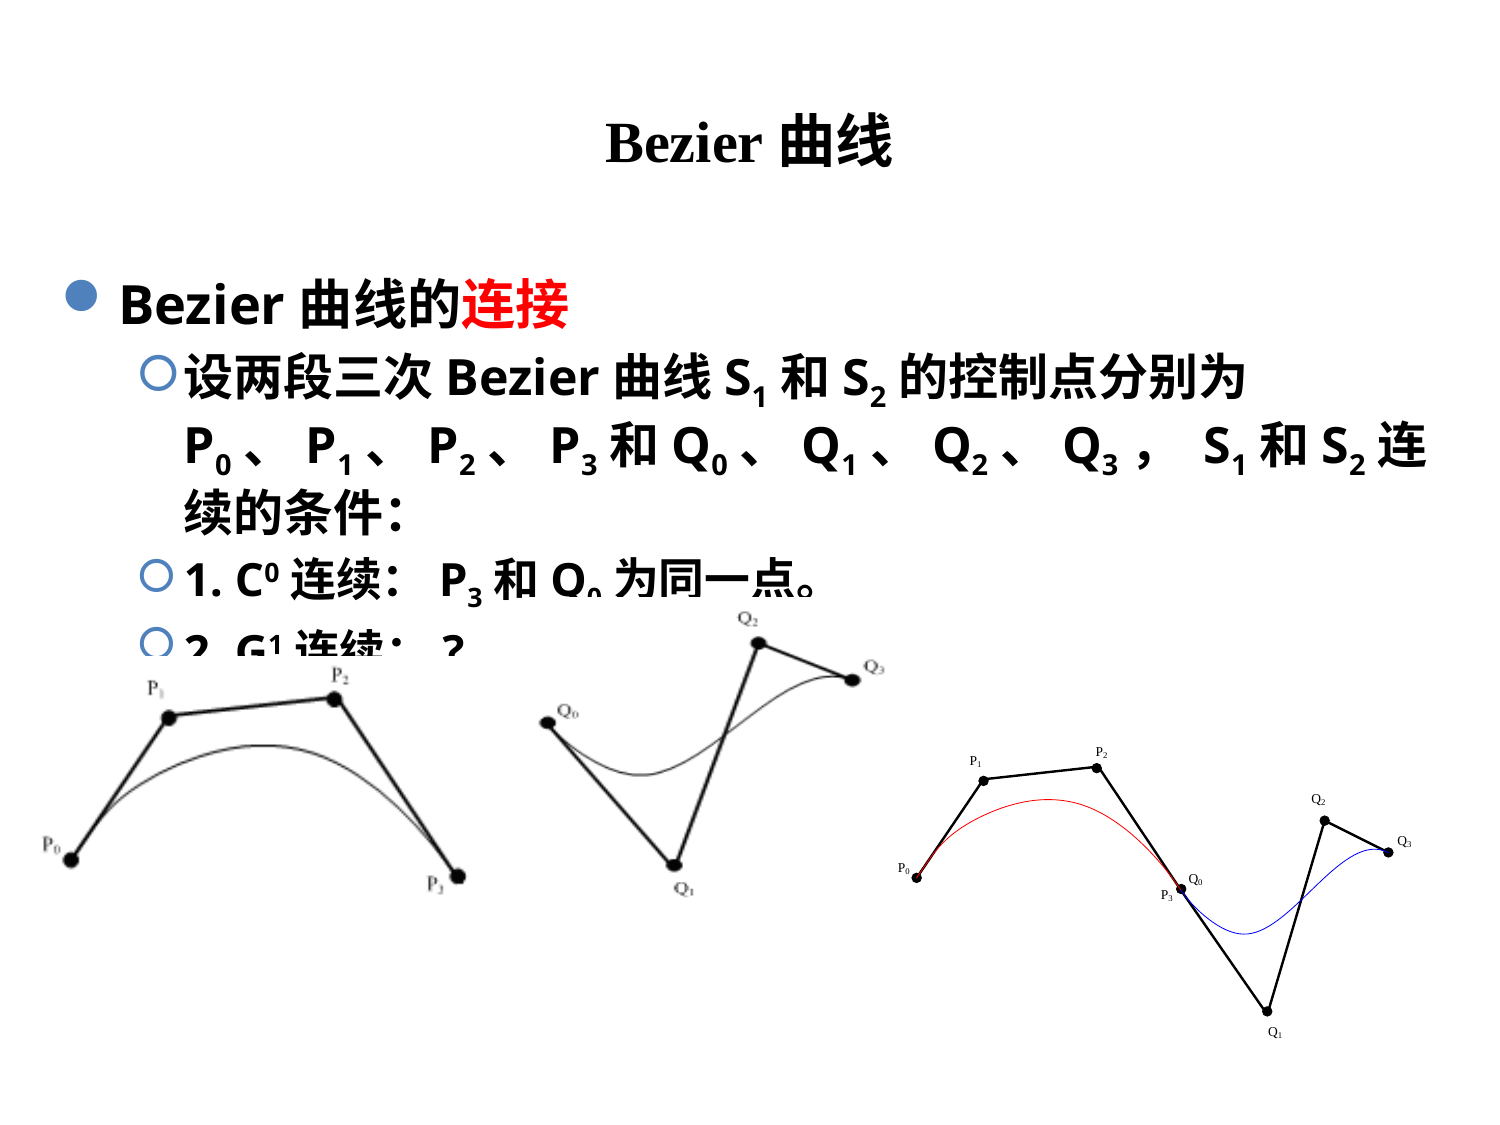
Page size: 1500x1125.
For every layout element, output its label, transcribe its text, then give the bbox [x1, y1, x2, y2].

title Bezier曲线 [74, 44, 1426, 233]
picture [34, 656, 491, 928]
picture [525, 597, 893, 909]
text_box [887, 738, 1422, 1046]
list Bezier曲线的连接 设两段三次Bezier曲线S1和S2的控制点分别为P0、P1、P2、P3和Q0、Q1、Q2、Q3， S1和S2连续的条件： 1. C0连续：P3和Q0为同一点。 2. G1连续：? [46, 262, 1466, 1006]
